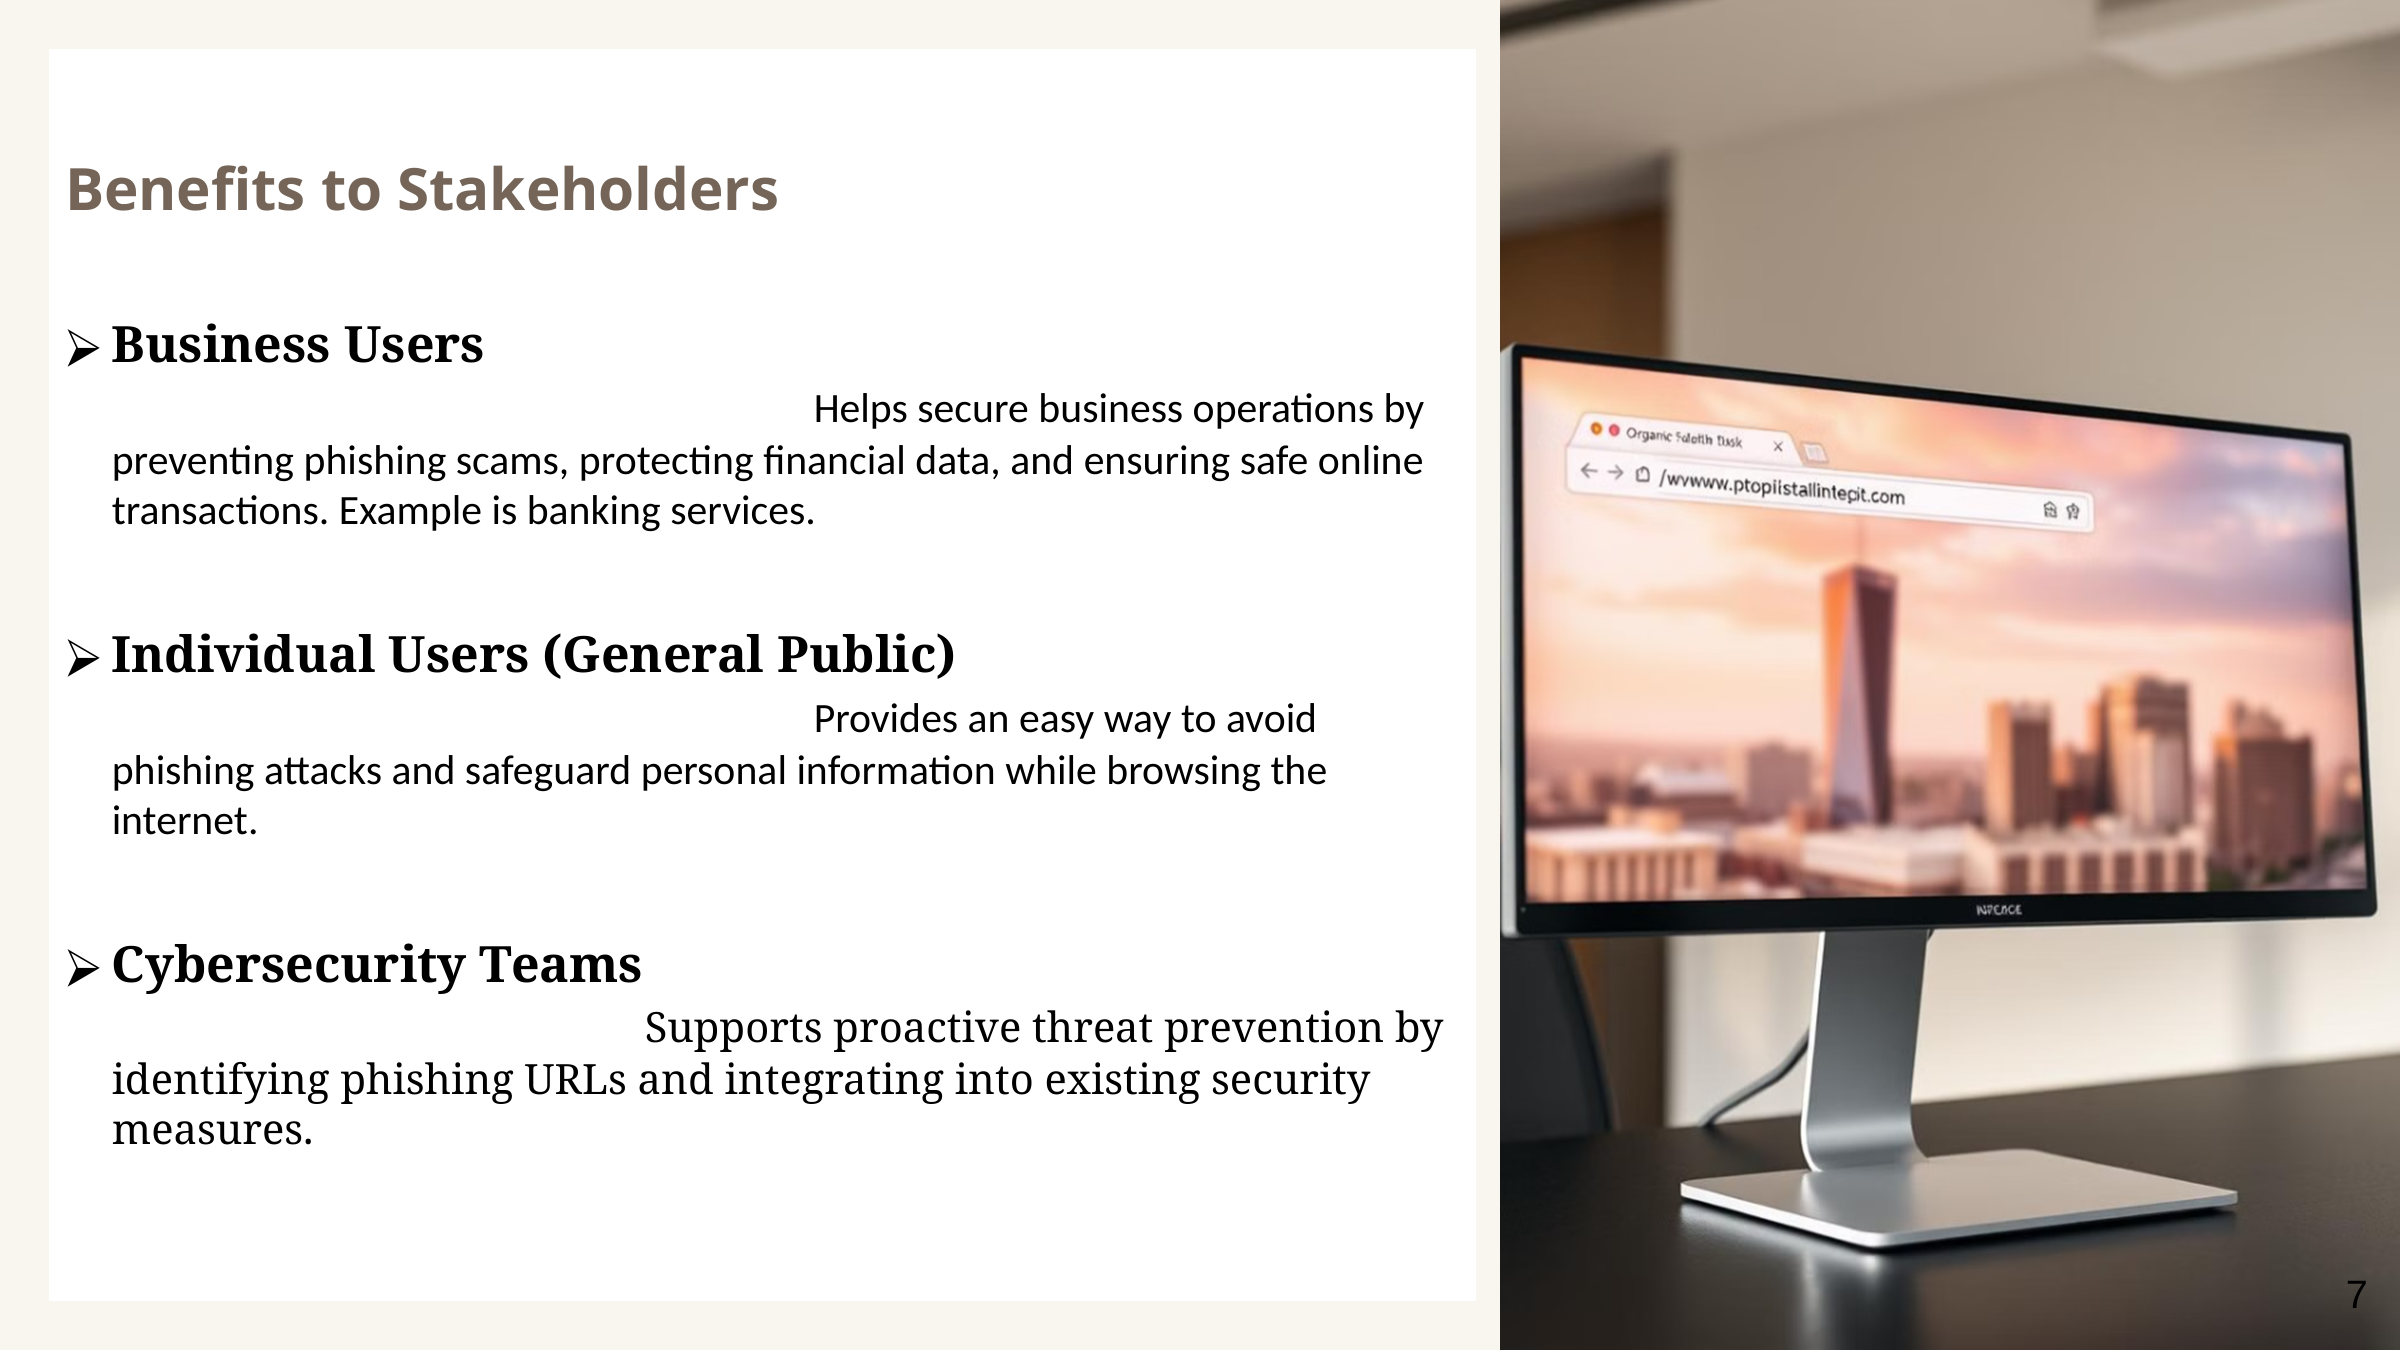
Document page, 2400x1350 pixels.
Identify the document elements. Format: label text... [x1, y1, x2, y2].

picture [1499, 0, 2400, 1350]
text_box Benefits to Stakeholders Business Users Helps secure business operations by preventing phishing scams, protecting financial data, and ensuring safe online transactions. Example is banking services. Individual Users (General Public) Provides an easy way to avoid phishing attacks and safeguard personal information while browsing the internet. Cybersecurity Teams Supports proactive threat prevention by identifying phishing URLs and integrating into existing security measures. [49, 50, 1475, 1300]
